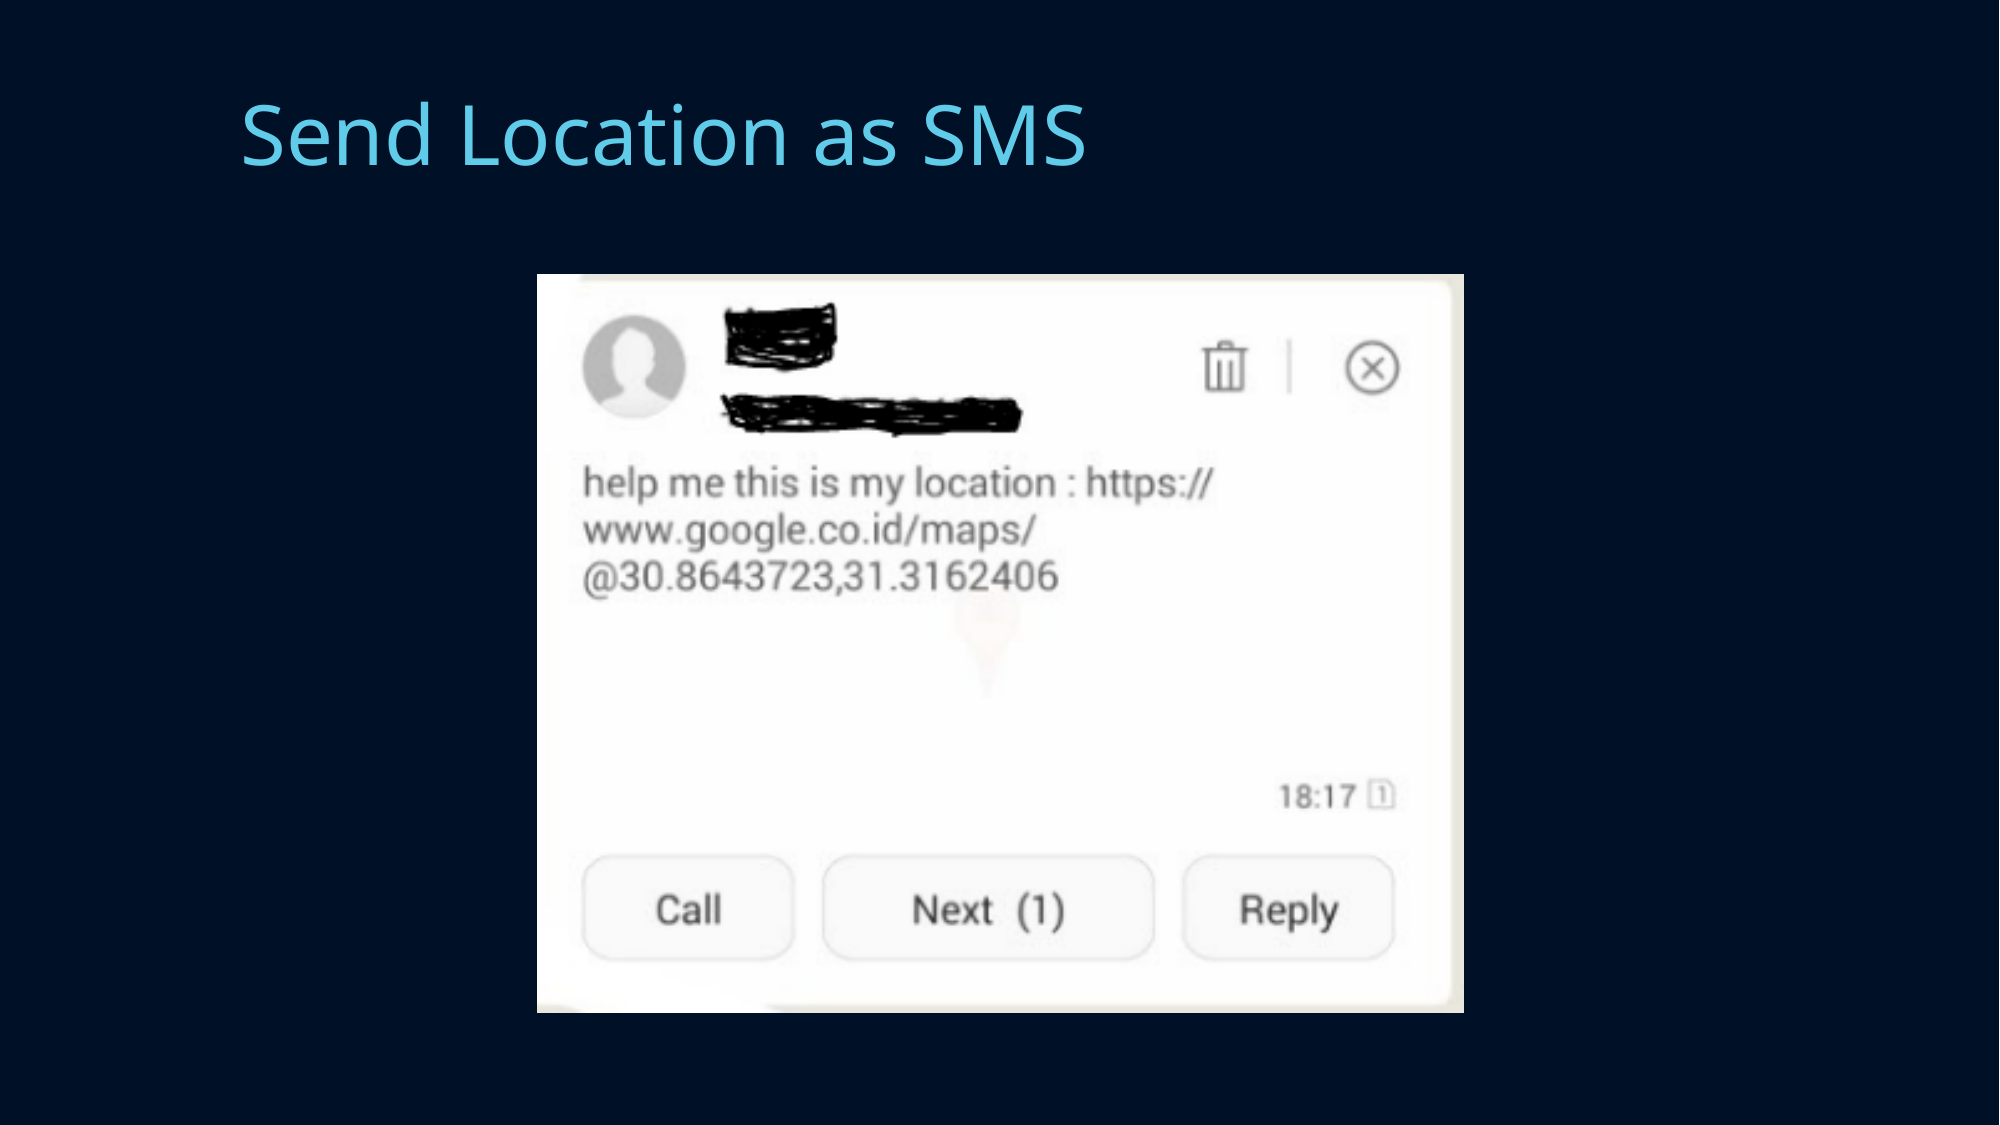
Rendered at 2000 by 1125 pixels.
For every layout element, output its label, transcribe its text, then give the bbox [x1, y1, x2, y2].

picture [537, 274, 1464, 1013]
text_box Send Location as SMS [225, 75, 1104, 190]
